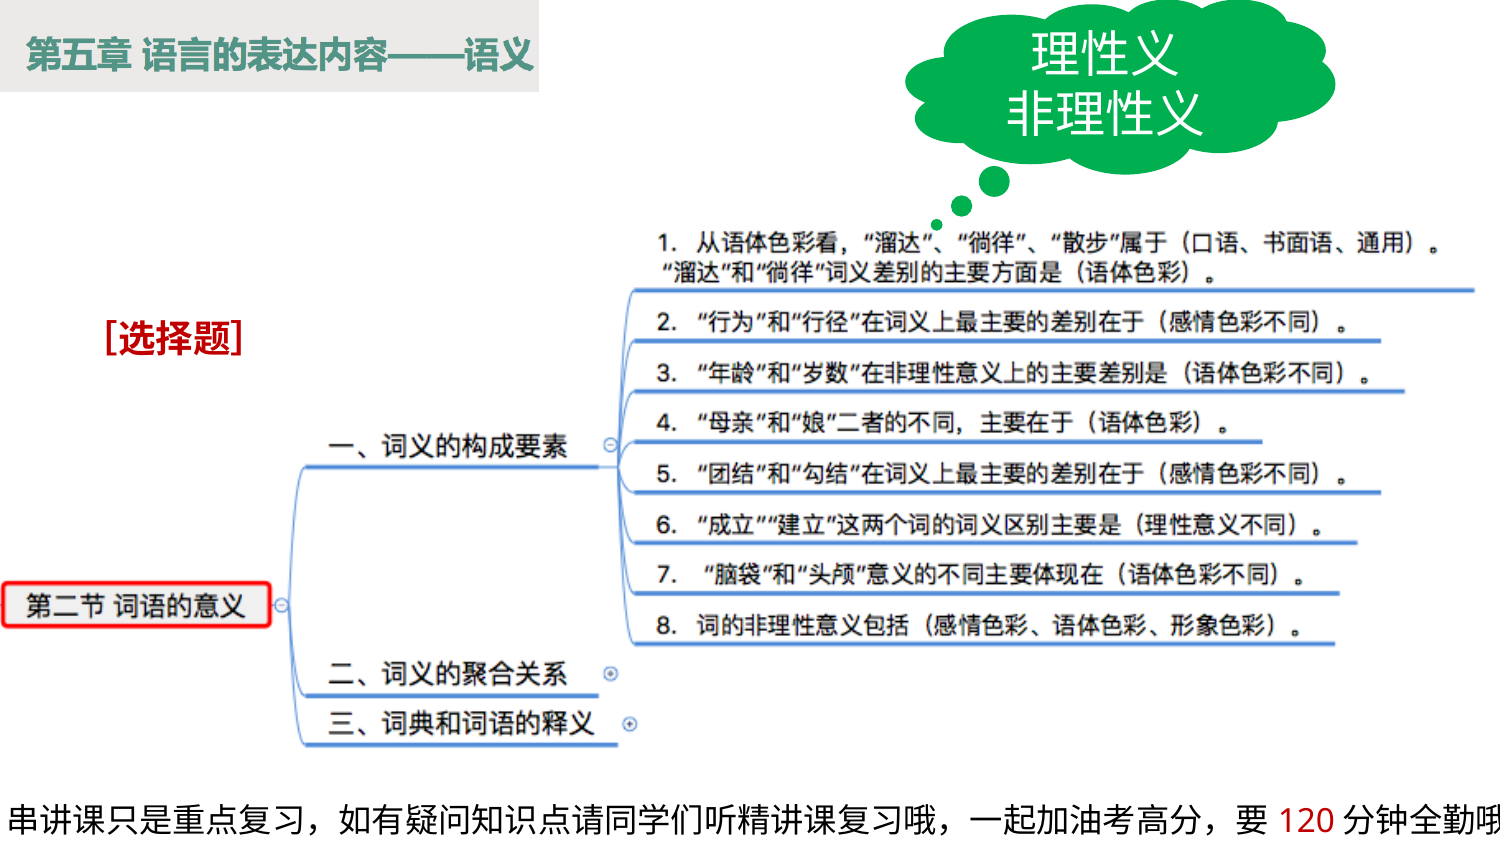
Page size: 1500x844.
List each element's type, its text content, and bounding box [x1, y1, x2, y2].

picture [0, 0, 539, 92]
text_box 理性义 非理性义 [905, 0, 1336, 175]
text_box 理性义 非理性义 [978, 165, 1010, 197]
text_box 理性义 非理性义 [950, 195, 973, 217]
picture [0, 220, 1500, 753]
